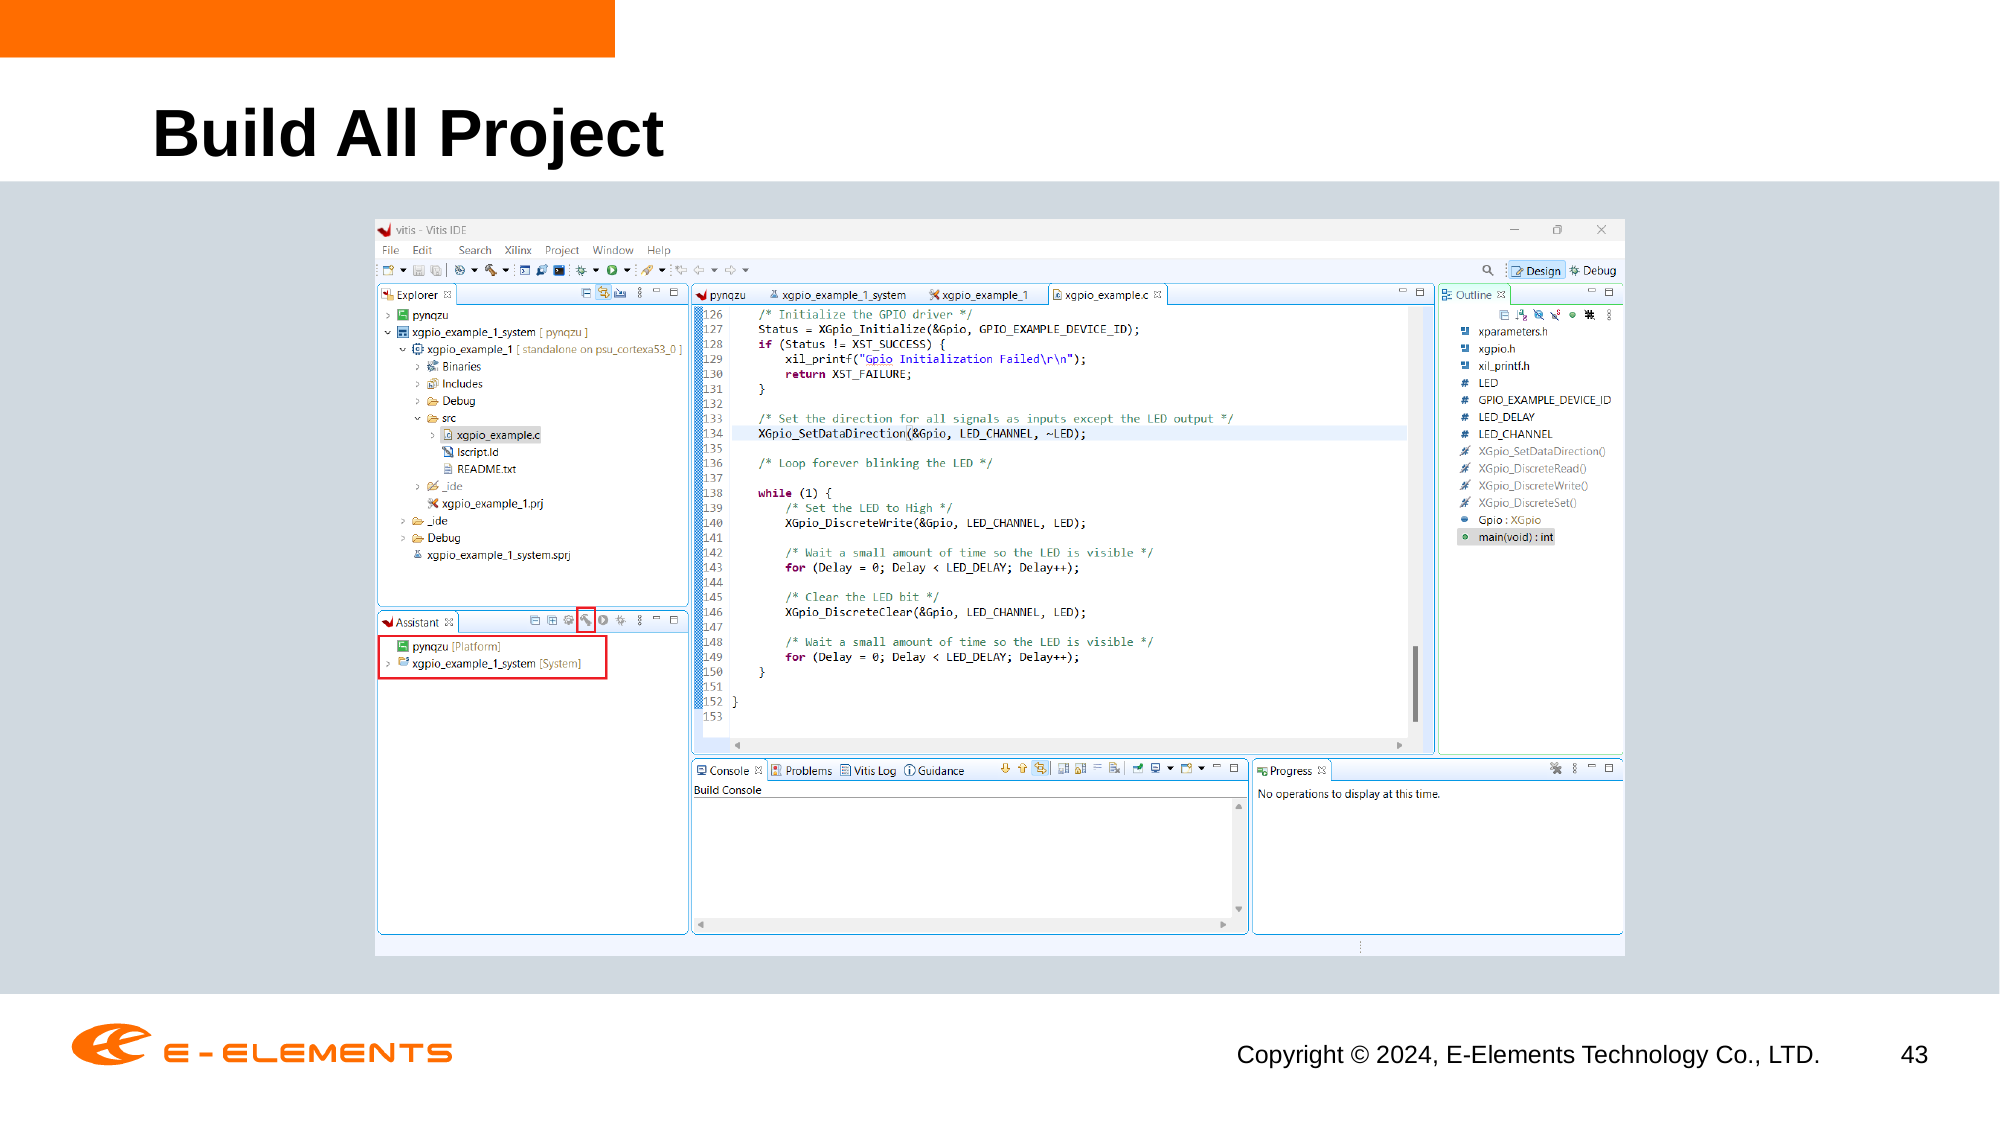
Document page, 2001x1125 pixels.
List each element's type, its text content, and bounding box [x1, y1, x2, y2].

text_box [0, 180, 2000, 995]
picture [0, 0, 2001, 1125]
title Build All Project [137, 81, 1863, 179]
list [375, 219, 1625, 956]
footer Copyright © 2024, E-Elements Technology Co., LTD. [1161, 1024, 1836, 1084]
slide_number 43 [1836, 1024, 1944, 1084]
